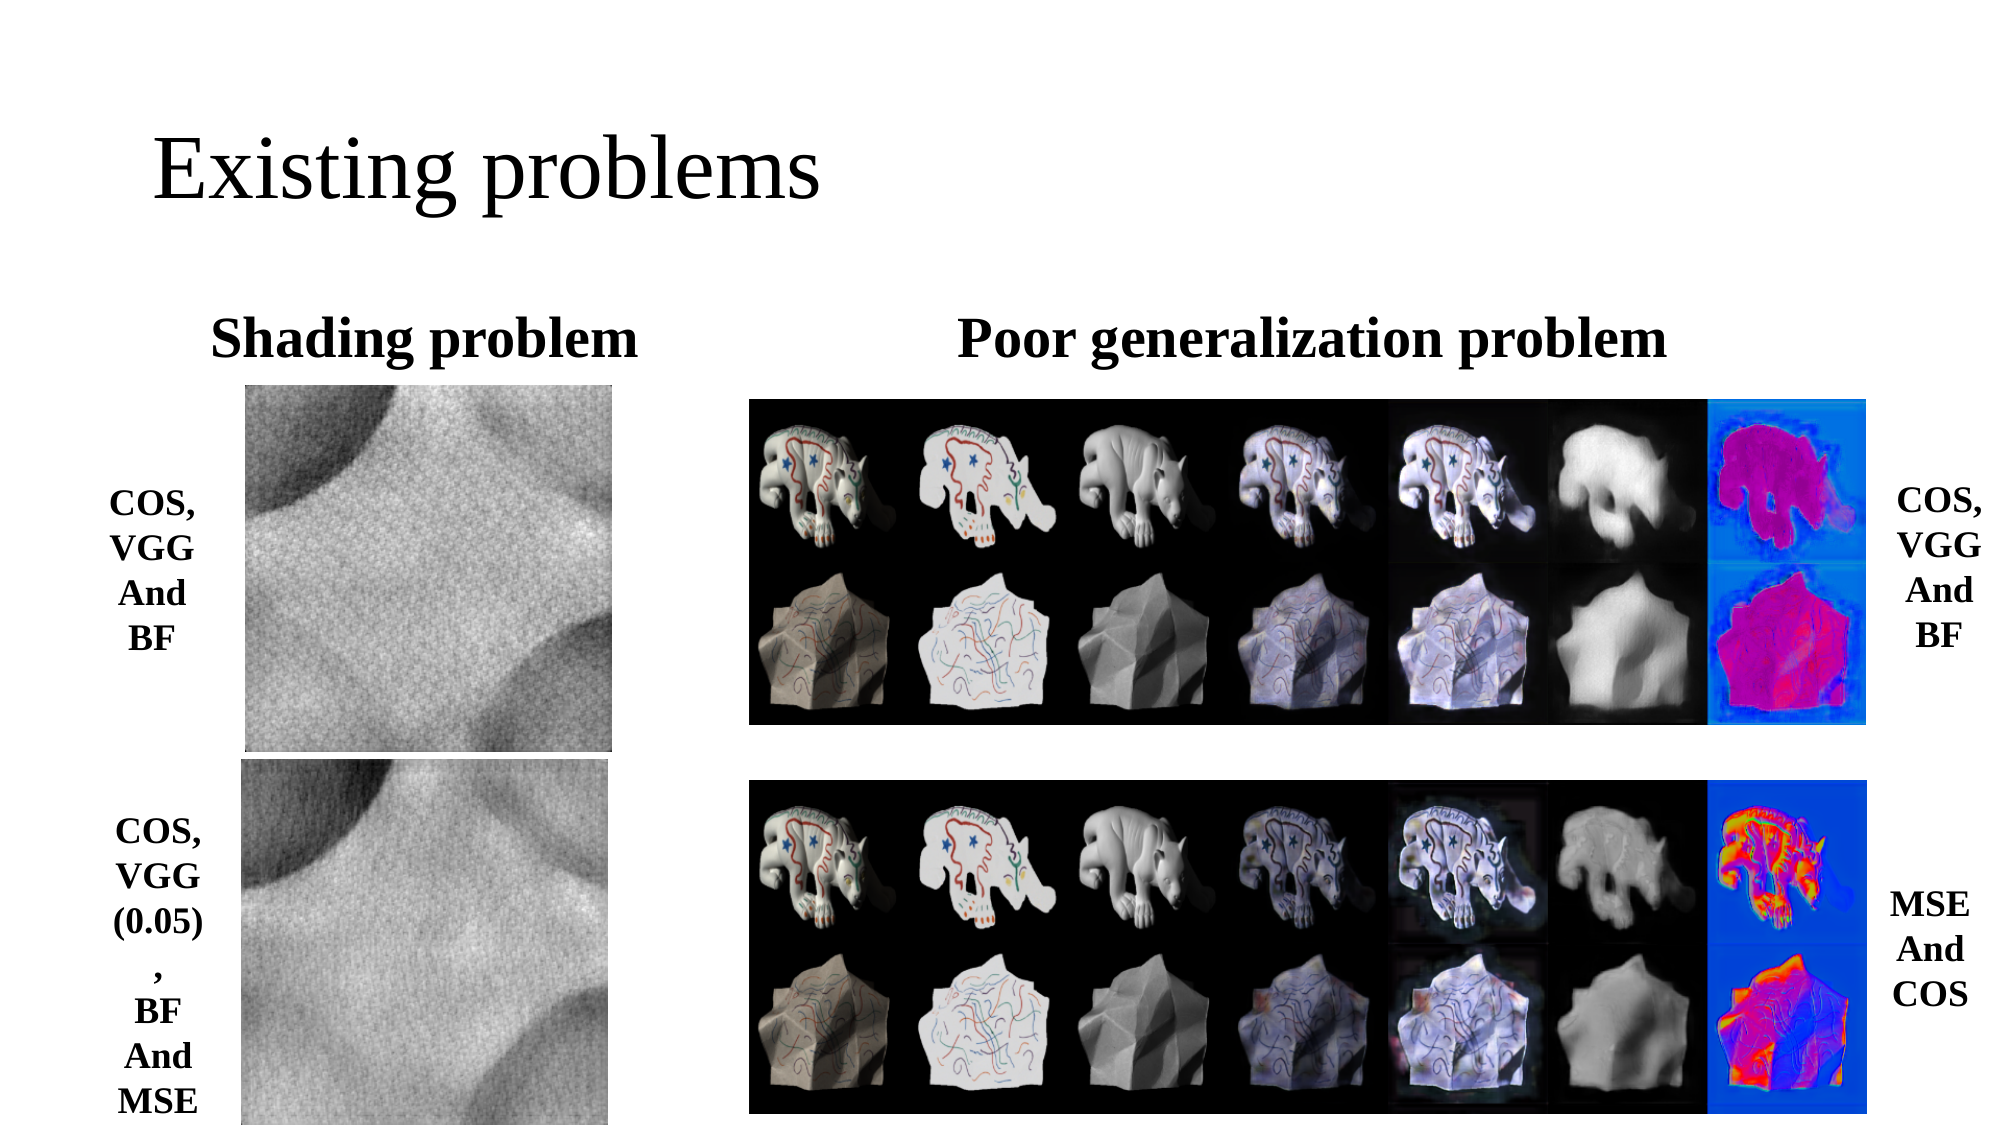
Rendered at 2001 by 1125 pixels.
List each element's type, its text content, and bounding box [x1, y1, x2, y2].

text_box COS, VGG And BF [1878, 467, 2000, 663]
picture [241, 759, 608, 1125]
text_box COS, VGG(0.05), BF And MSE [97, 798, 219, 1125]
text_box COS, VGG And BF [91, 470, 213, 665]
title Existing problems [137, 59, 1863, 278]
list Shading problem Poor generalization problem [137, 299, 1863, 1014]
picture [748, 399, 1866, 725]
picture [748, 780, 1867, 1114]
text_box MSE And COS [1869, 871, 1991, 1022]
picture [245, 385, 612, 752]
